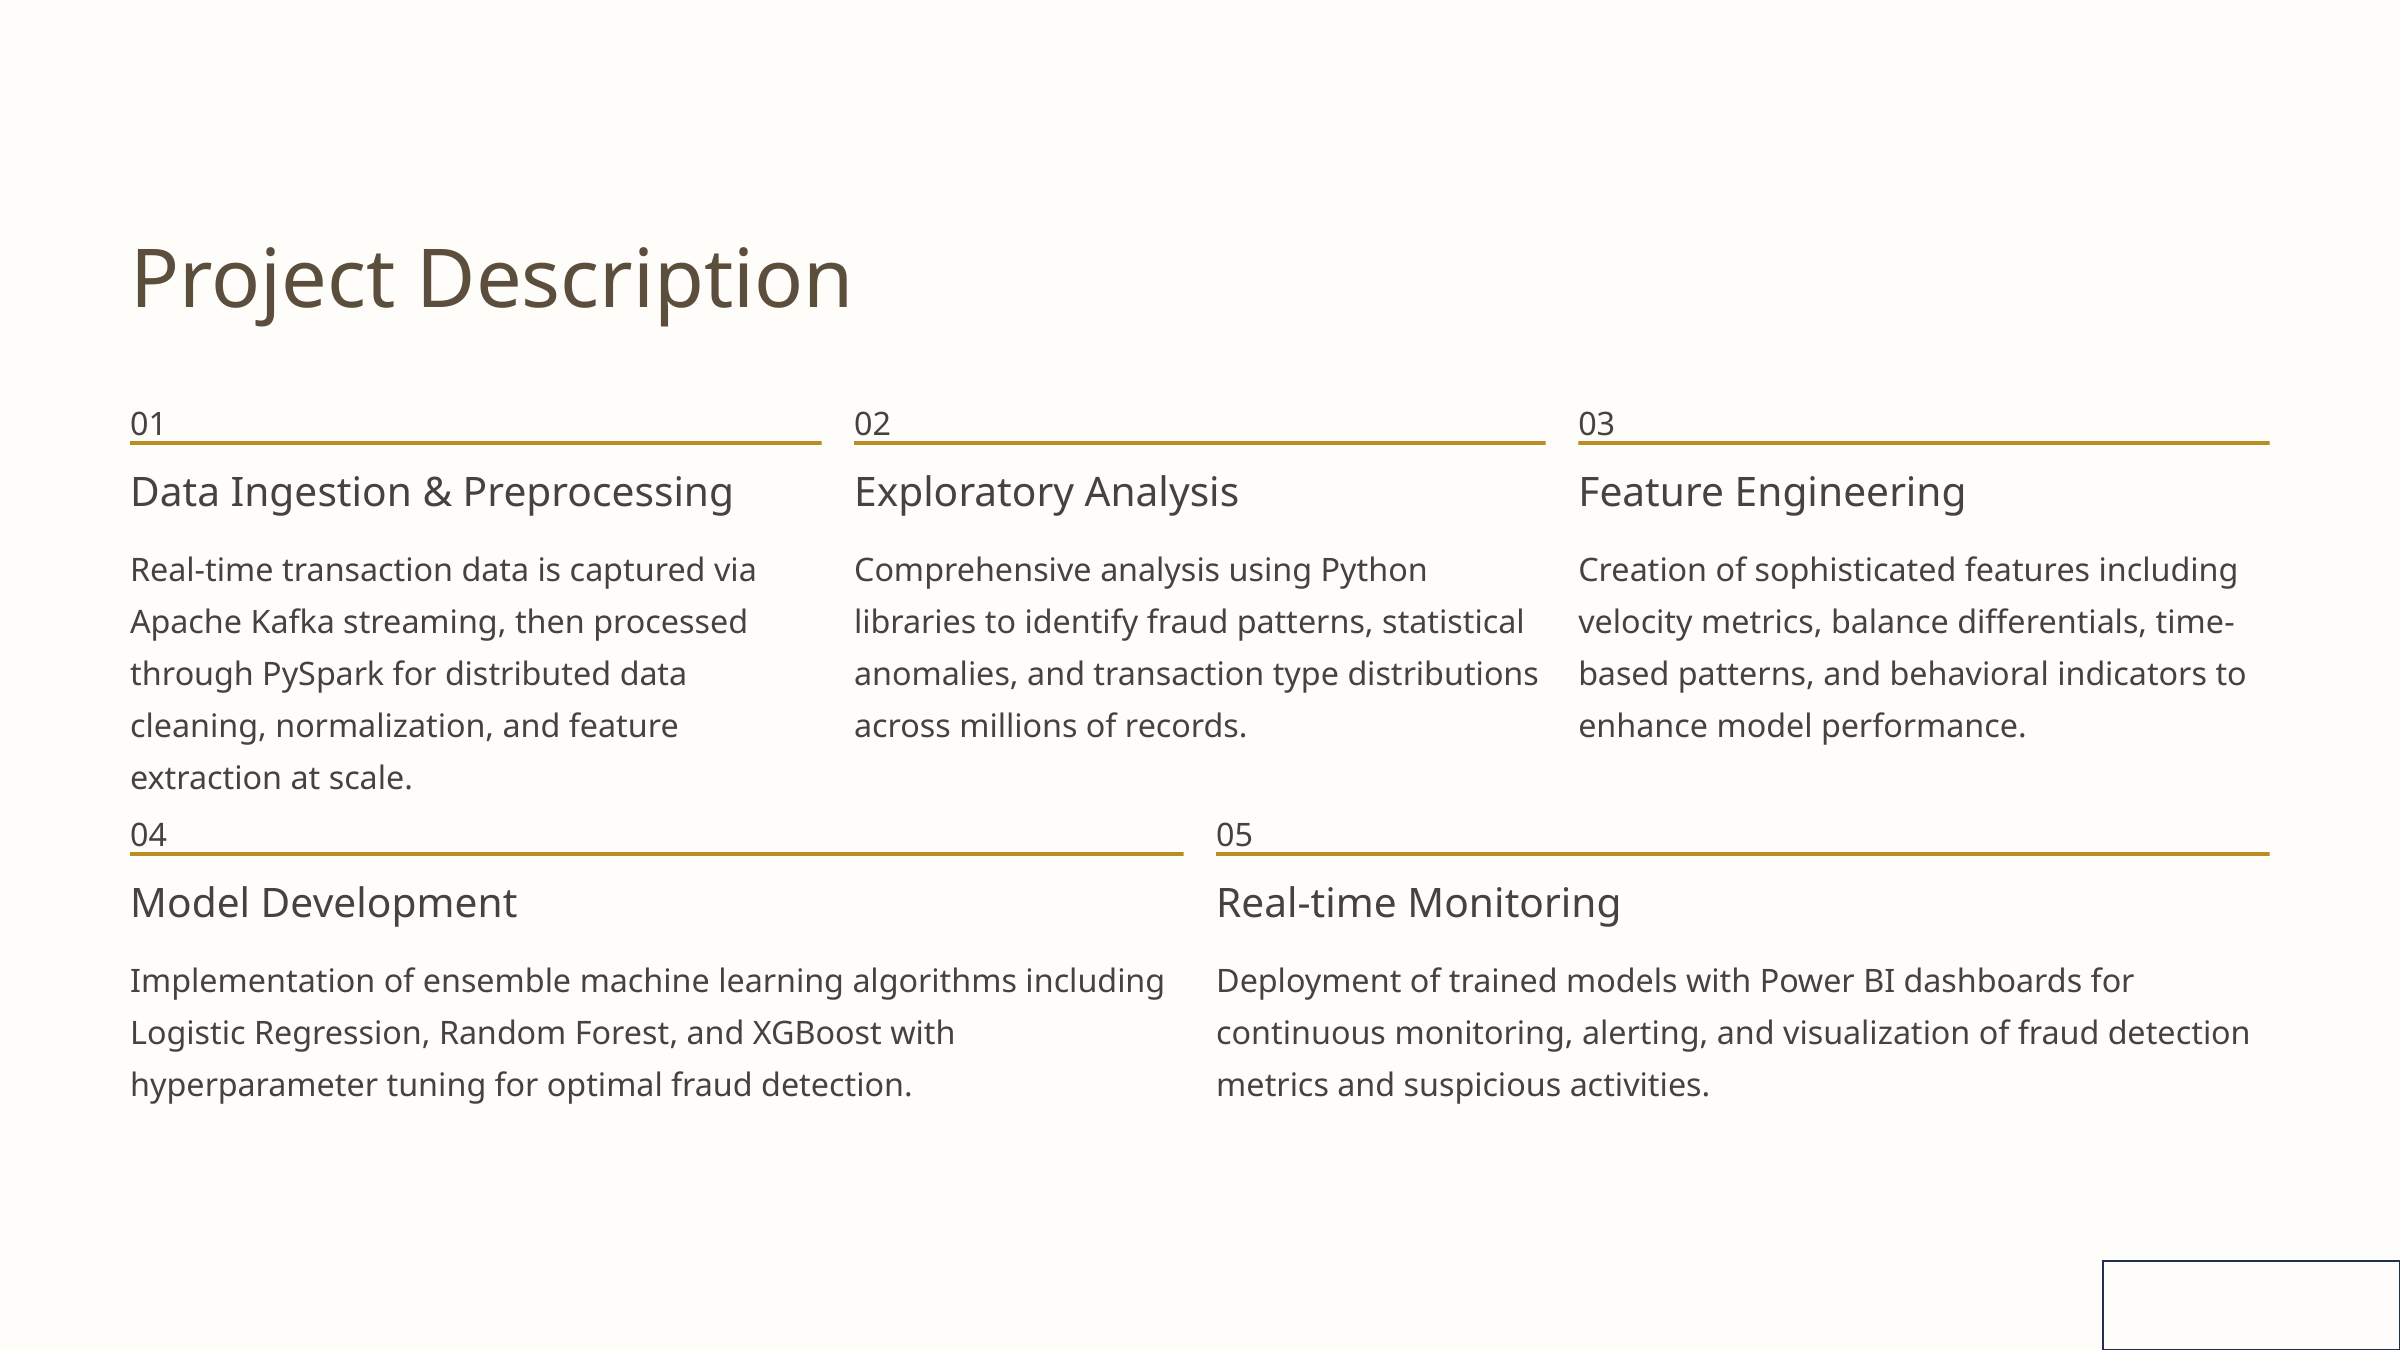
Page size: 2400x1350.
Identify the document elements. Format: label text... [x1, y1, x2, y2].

text_box [130, 852, 1184, 856]
text_box Model Development [130, 876, 560, 927]
text_box Comprehensive analysis using Python libraries to identify fraud patterns, statistical anomalies, and transaction type distributions across millions of records. [854, 535, 1546, 744]
text_box [1578, 441, 2270, 445]
text_box [1216, 852, 2270, 856]
text_box 04 [130, 800, 163, 842]
text_box Implementation of ensemble machine learning algorithms including Logistic Regression, Random Forest, and XGBoost with hyperparameter tuning for optimal fraud detection. [130, 946, 1184, 1103]
text_box 05 [1216, 800, 1249, 842]
text_box 03 [1578, 389, 1611, 431]
text_box Exploratory Analysis [854, 464, 1286, 516]
text_box Real-time Monitoring [1216, 876, 1674, 927]
text_box 02 [854, 389, 887, 431]
text_box Feature Engineering [1578, 464, 2003, 516]
text_box [854, 441, 1546, 445]
text_box Real-time transaction data is captured via Apache Kafka streaming, then processed through PySpark for distributed data cleaning, normalization, and feature extraction at scale. [130, 535, 822, 744]
text_box Project Description [130, 222, 945, 325]
text_box Deployment of trained models with Power BI dashboards for continuous monitoring, alerting, and visualization of fraud detection metrics and suspicious activities. [1216, 946, 2270, 1103]
text_box [2102, 1260, 2400, 1350]
text_box 01 [130, 389, 163, 431]
text_box Data Ingestion & Preprocessing [130, 464, 784, 516]
text_box [130, 441, 822, 445]
text_box Creation of sophisticated features including velocity metrics, balance differentials, time-based patterns, and behavioral indicators to enhance model performance. [1578, 535, 2270, 744]
